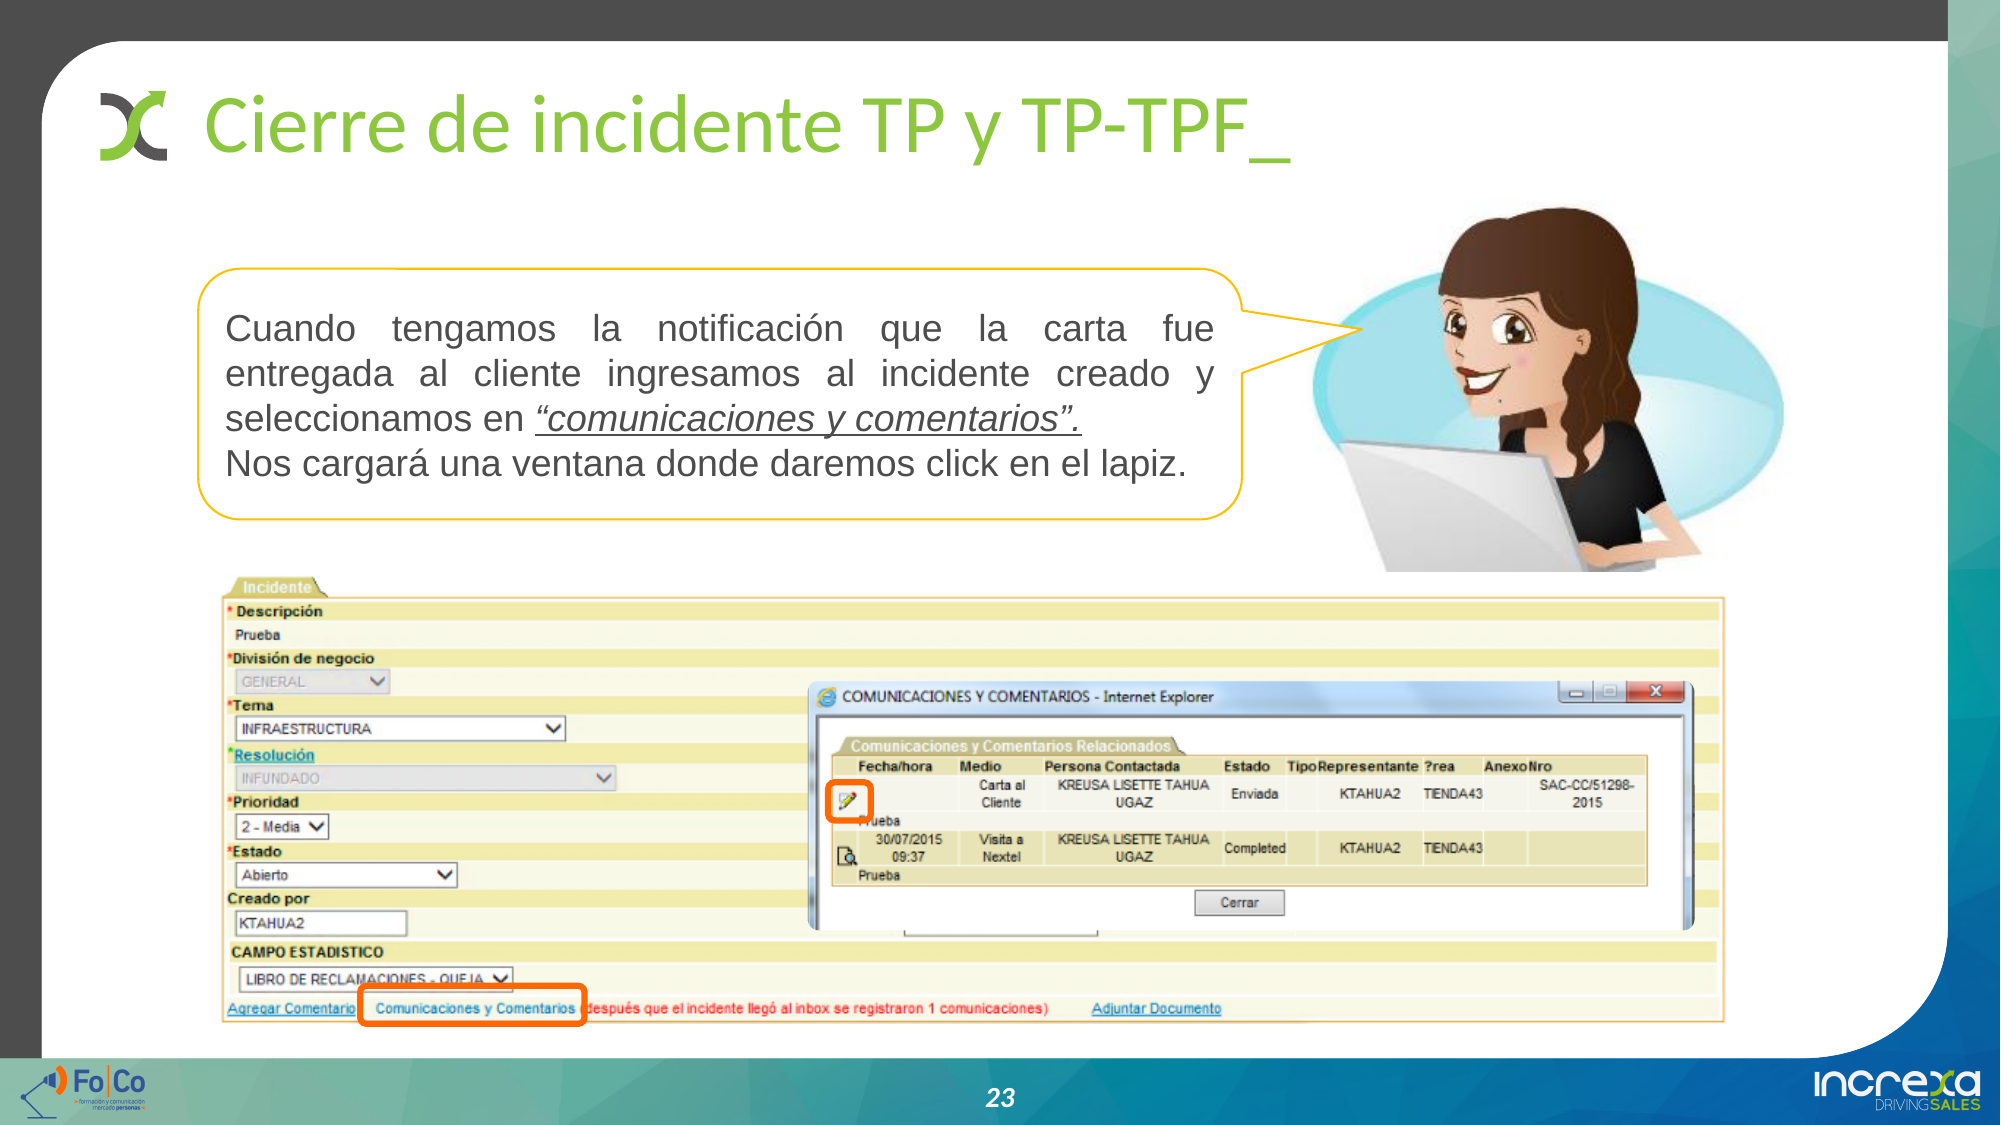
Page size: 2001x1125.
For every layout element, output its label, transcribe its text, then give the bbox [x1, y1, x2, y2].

text_box Cuando tengamos la notificación que la carta fue entregada al cliente ingresamos al incidente creado y seleccionamos en “comunicaciones y comentarios”. Nos cargará una ventana donde daremos click en el lapiz. [197, 267, 1263, 521]
title Cierre de incidente TP y TP-TPF_ [189, 81, 1863, 171]
picture [0, 0, 2000, 1125]
slide_number 23 [774, 1076, 1225, 1115]
